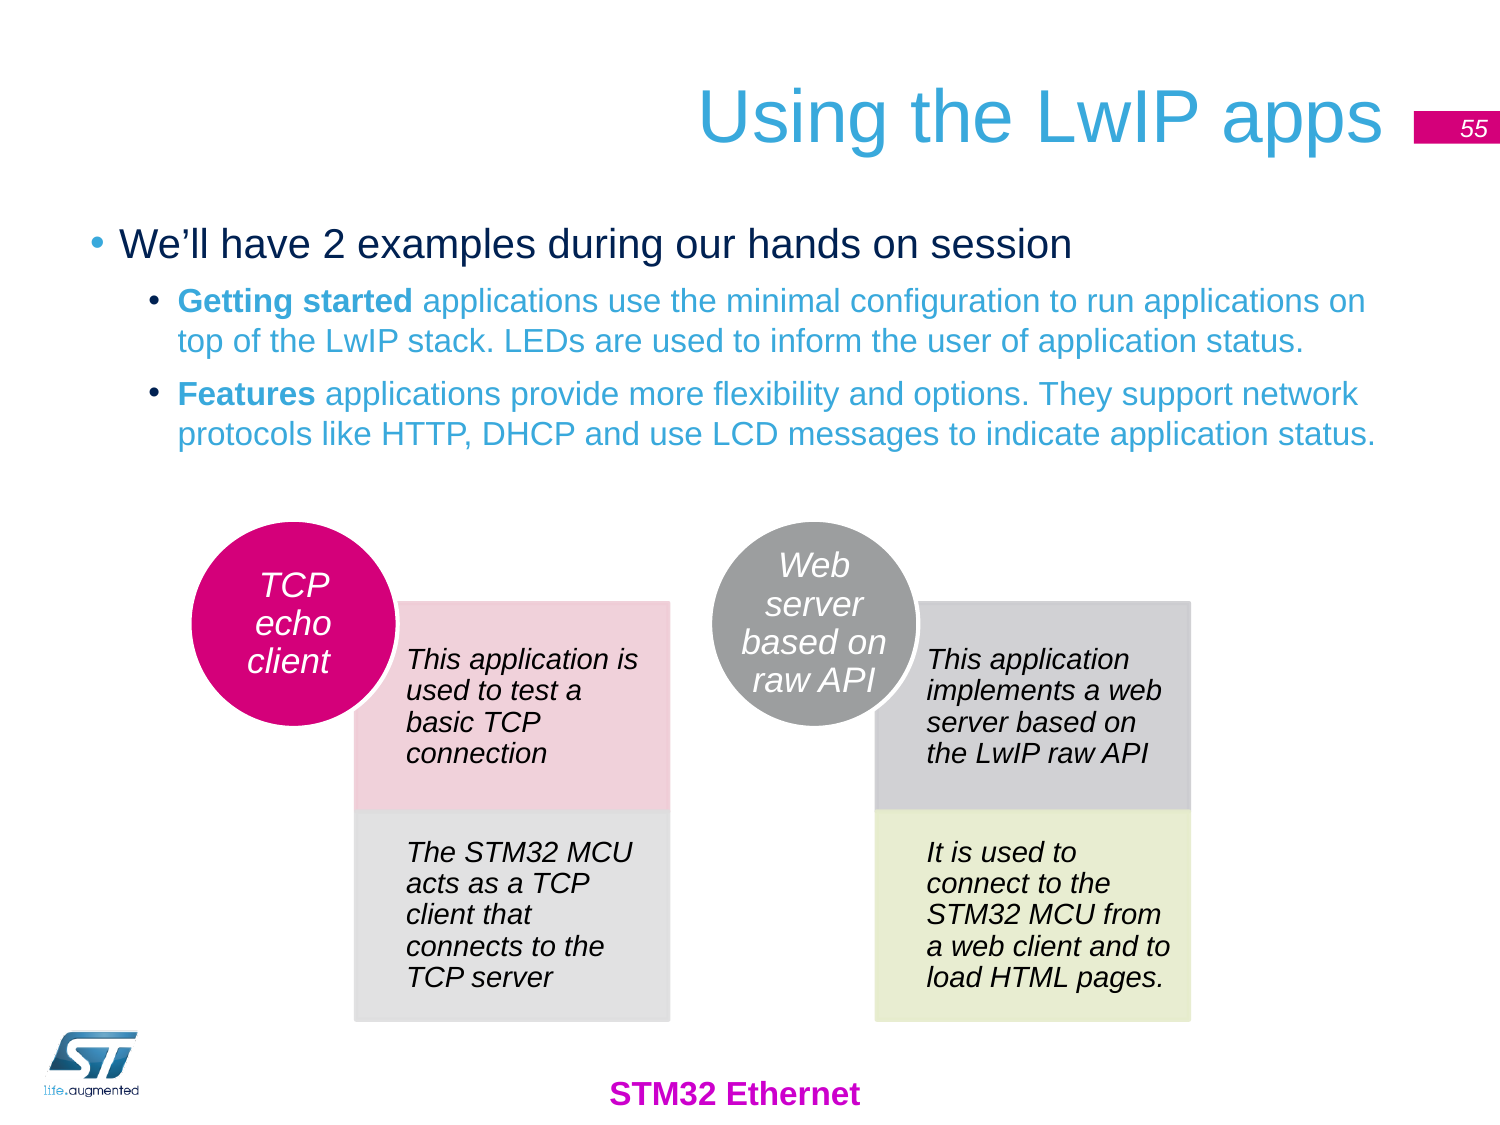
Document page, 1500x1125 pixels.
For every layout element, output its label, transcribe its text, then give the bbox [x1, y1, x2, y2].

title Using the LwIP apps [75, 19, 1400, 207]
picture [36, 1022, 147, 1103]
list We’ll have 2 examples during our hands on session Getting started applications use the minimal configuration to run applications on top of the LwIP stack. LEDs are used to inform the user of application status. Features applications provide more flexibility and options. They support network protocols like HTTP, DHCP and use LCD messages to indicate application status. [75, 209, 1425, 462]
slide_number 55 [1413, 111, 1500, 144]
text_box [189, 436, 1190, 1104]
